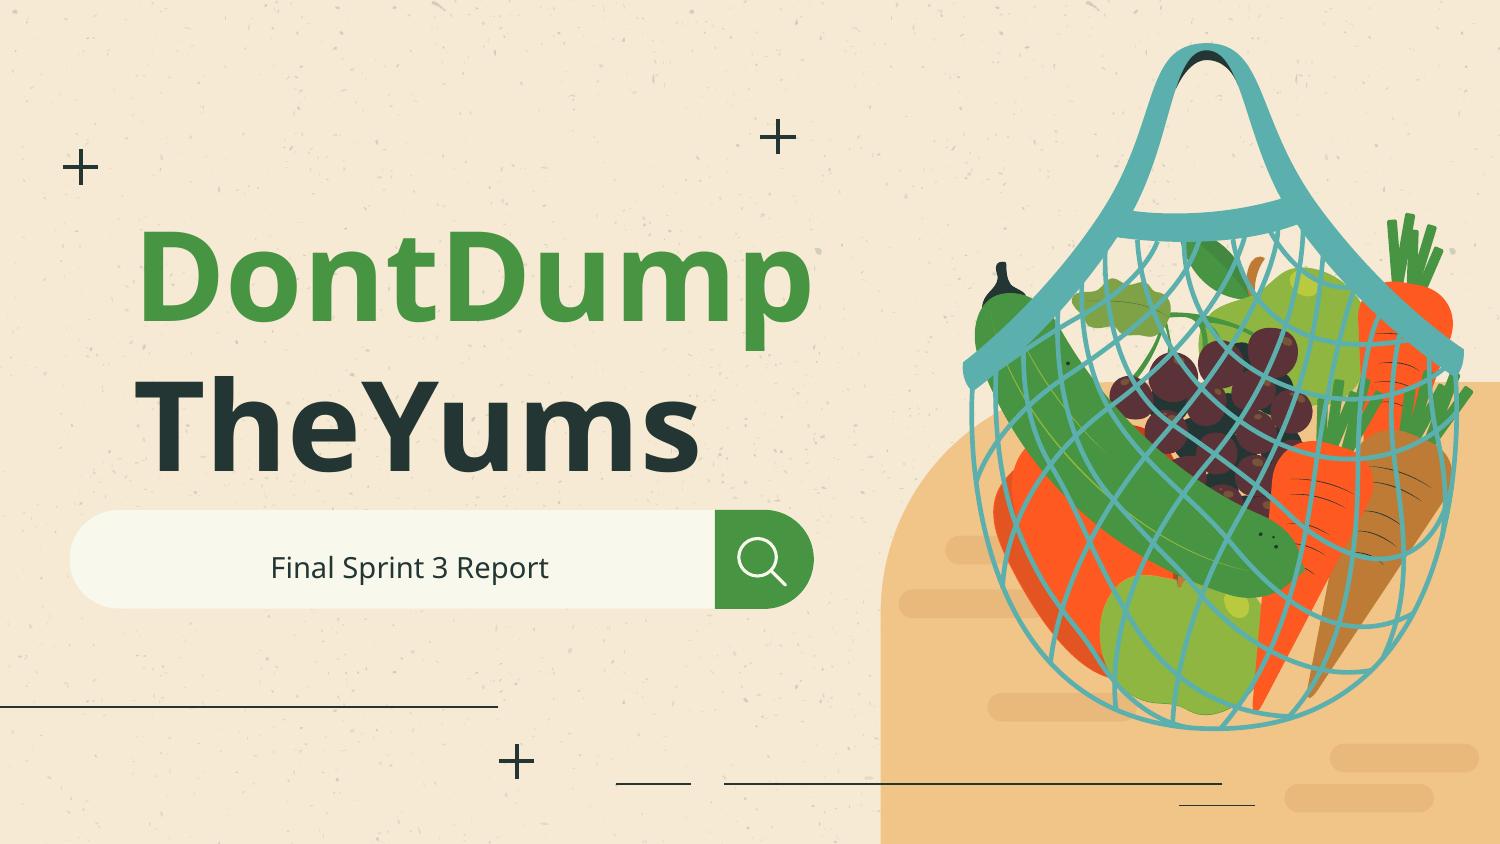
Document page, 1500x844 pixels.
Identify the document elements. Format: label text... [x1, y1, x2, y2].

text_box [62, 148, 99, 185]
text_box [760, 118, 797, 155]
text_box [69, 510, 714, 609]
text_box [738, 538, 777, 577]
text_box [498, 743, 535, 780]
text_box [770, 570, 786, 586]
text_box [714, 509, 814, 609]
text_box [944, 42, 1489, 738]
title DontDump TheYums [118, 182, 916, 511]
subtitle Final Sprint 3 Report [118, 549, 702, 620]
